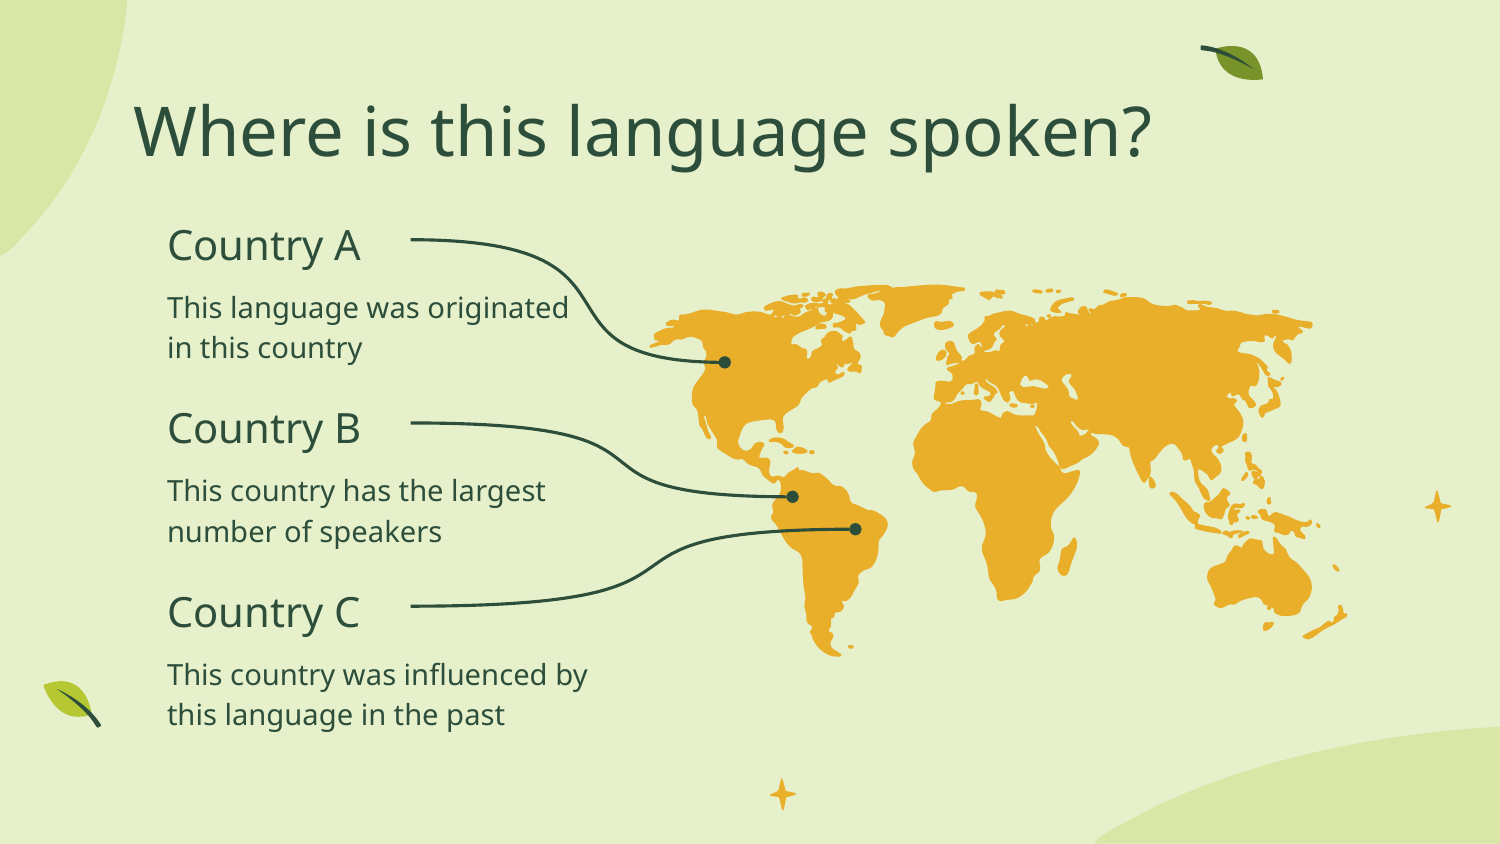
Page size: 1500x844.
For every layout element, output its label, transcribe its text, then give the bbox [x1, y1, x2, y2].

title Where is this language spoken? [118, 72, 1382, 167]
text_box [410, 528, 856, 607]
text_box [410, 239, 725, 363]
text_box Country A [152, 202, 411, 269]
text_box Country C [152, 569, 411, 635]
text_box This country was influenced by this language in the past [152, 635, 610, 730]
text_box This language was originated in this country [152, 269, 405, 364]
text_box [410, 422, 793, 498]
text_box Country B [152, 386, 411, 452]
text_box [648, 284, 1348, 657]
text_box This country has the largest number of speakers [152, 452, 610, 547]
